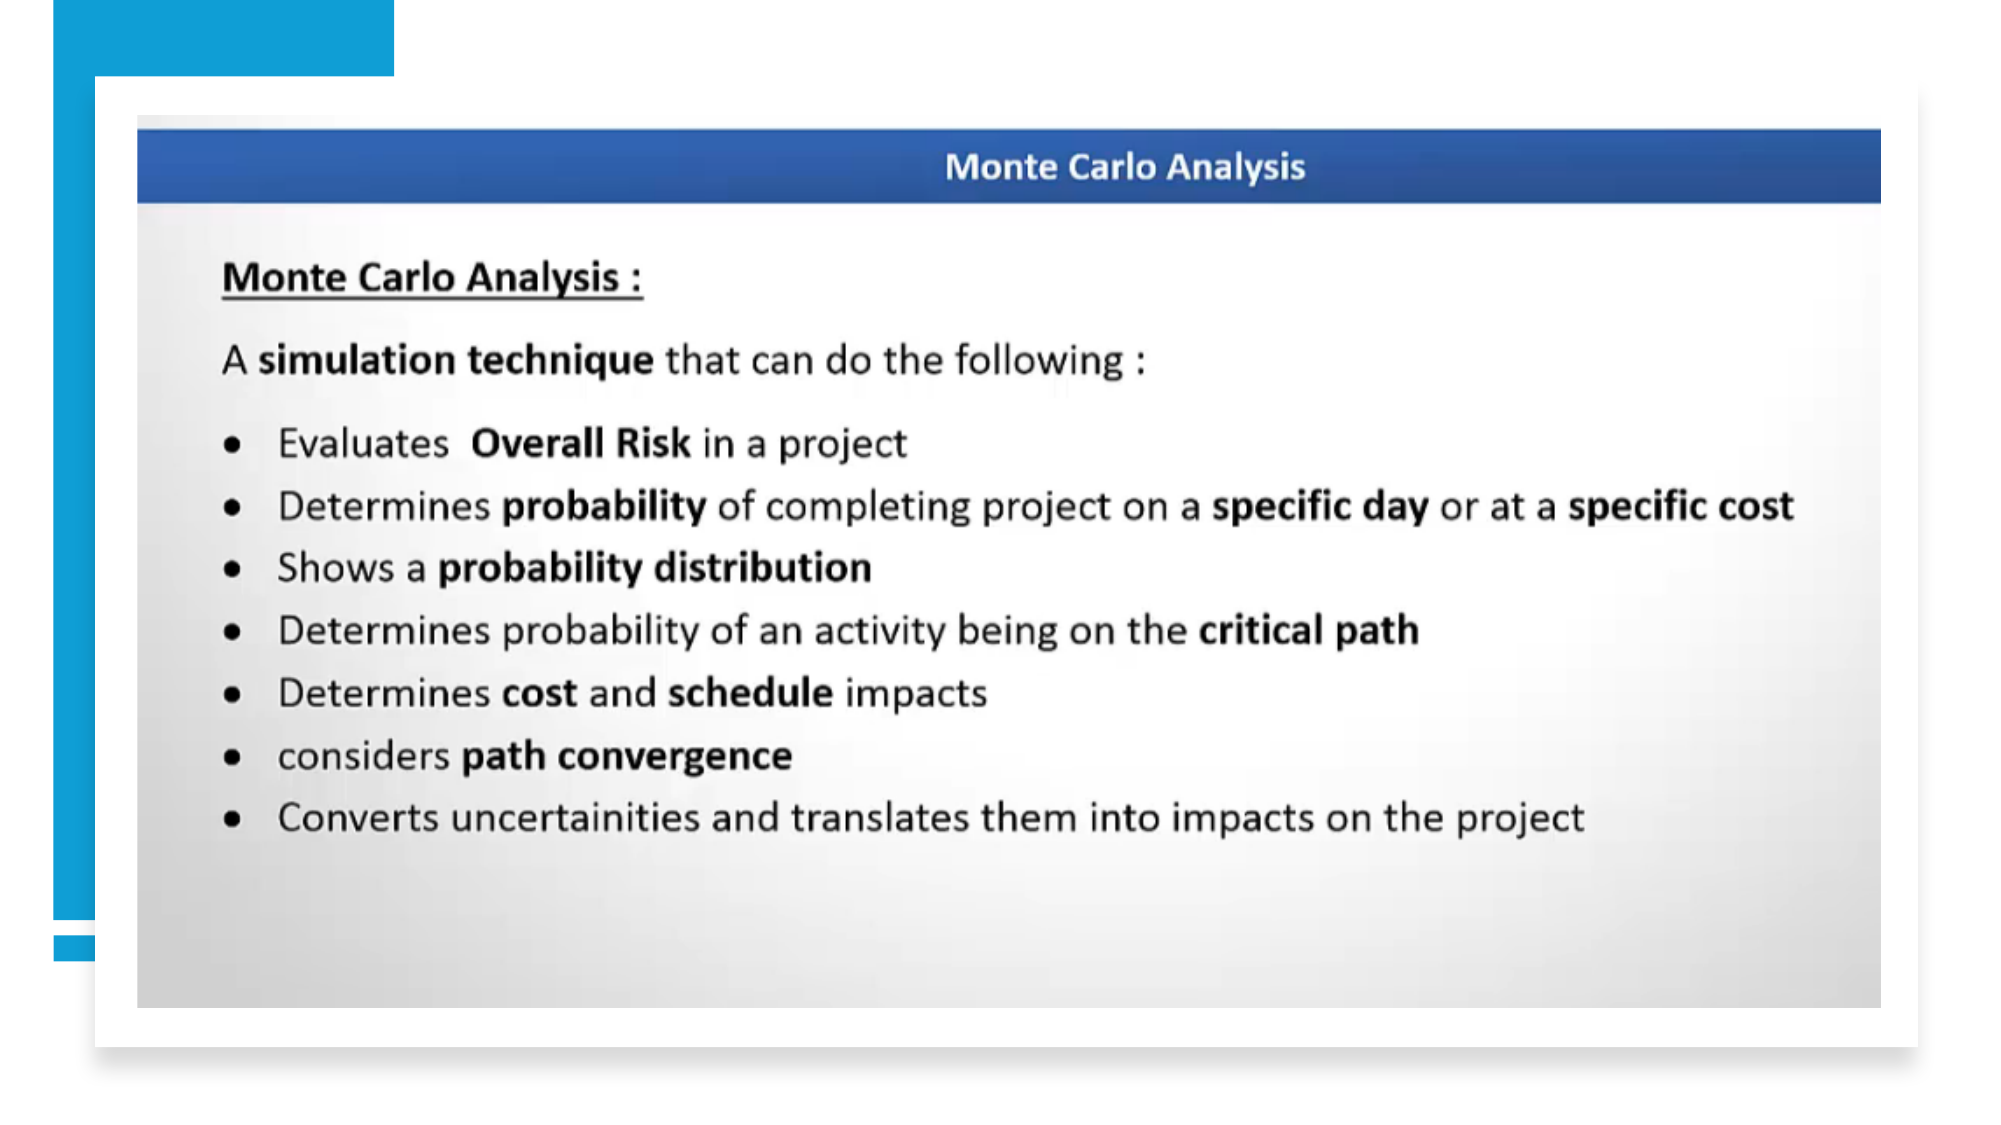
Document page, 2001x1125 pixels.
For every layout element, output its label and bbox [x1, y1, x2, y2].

list [136, 115, 1882, 1009]
text_box [93, 75, 1919, 1049]
text_box [0, 0, 2000, 1125]
text_box [0, 309, 136, 652]
